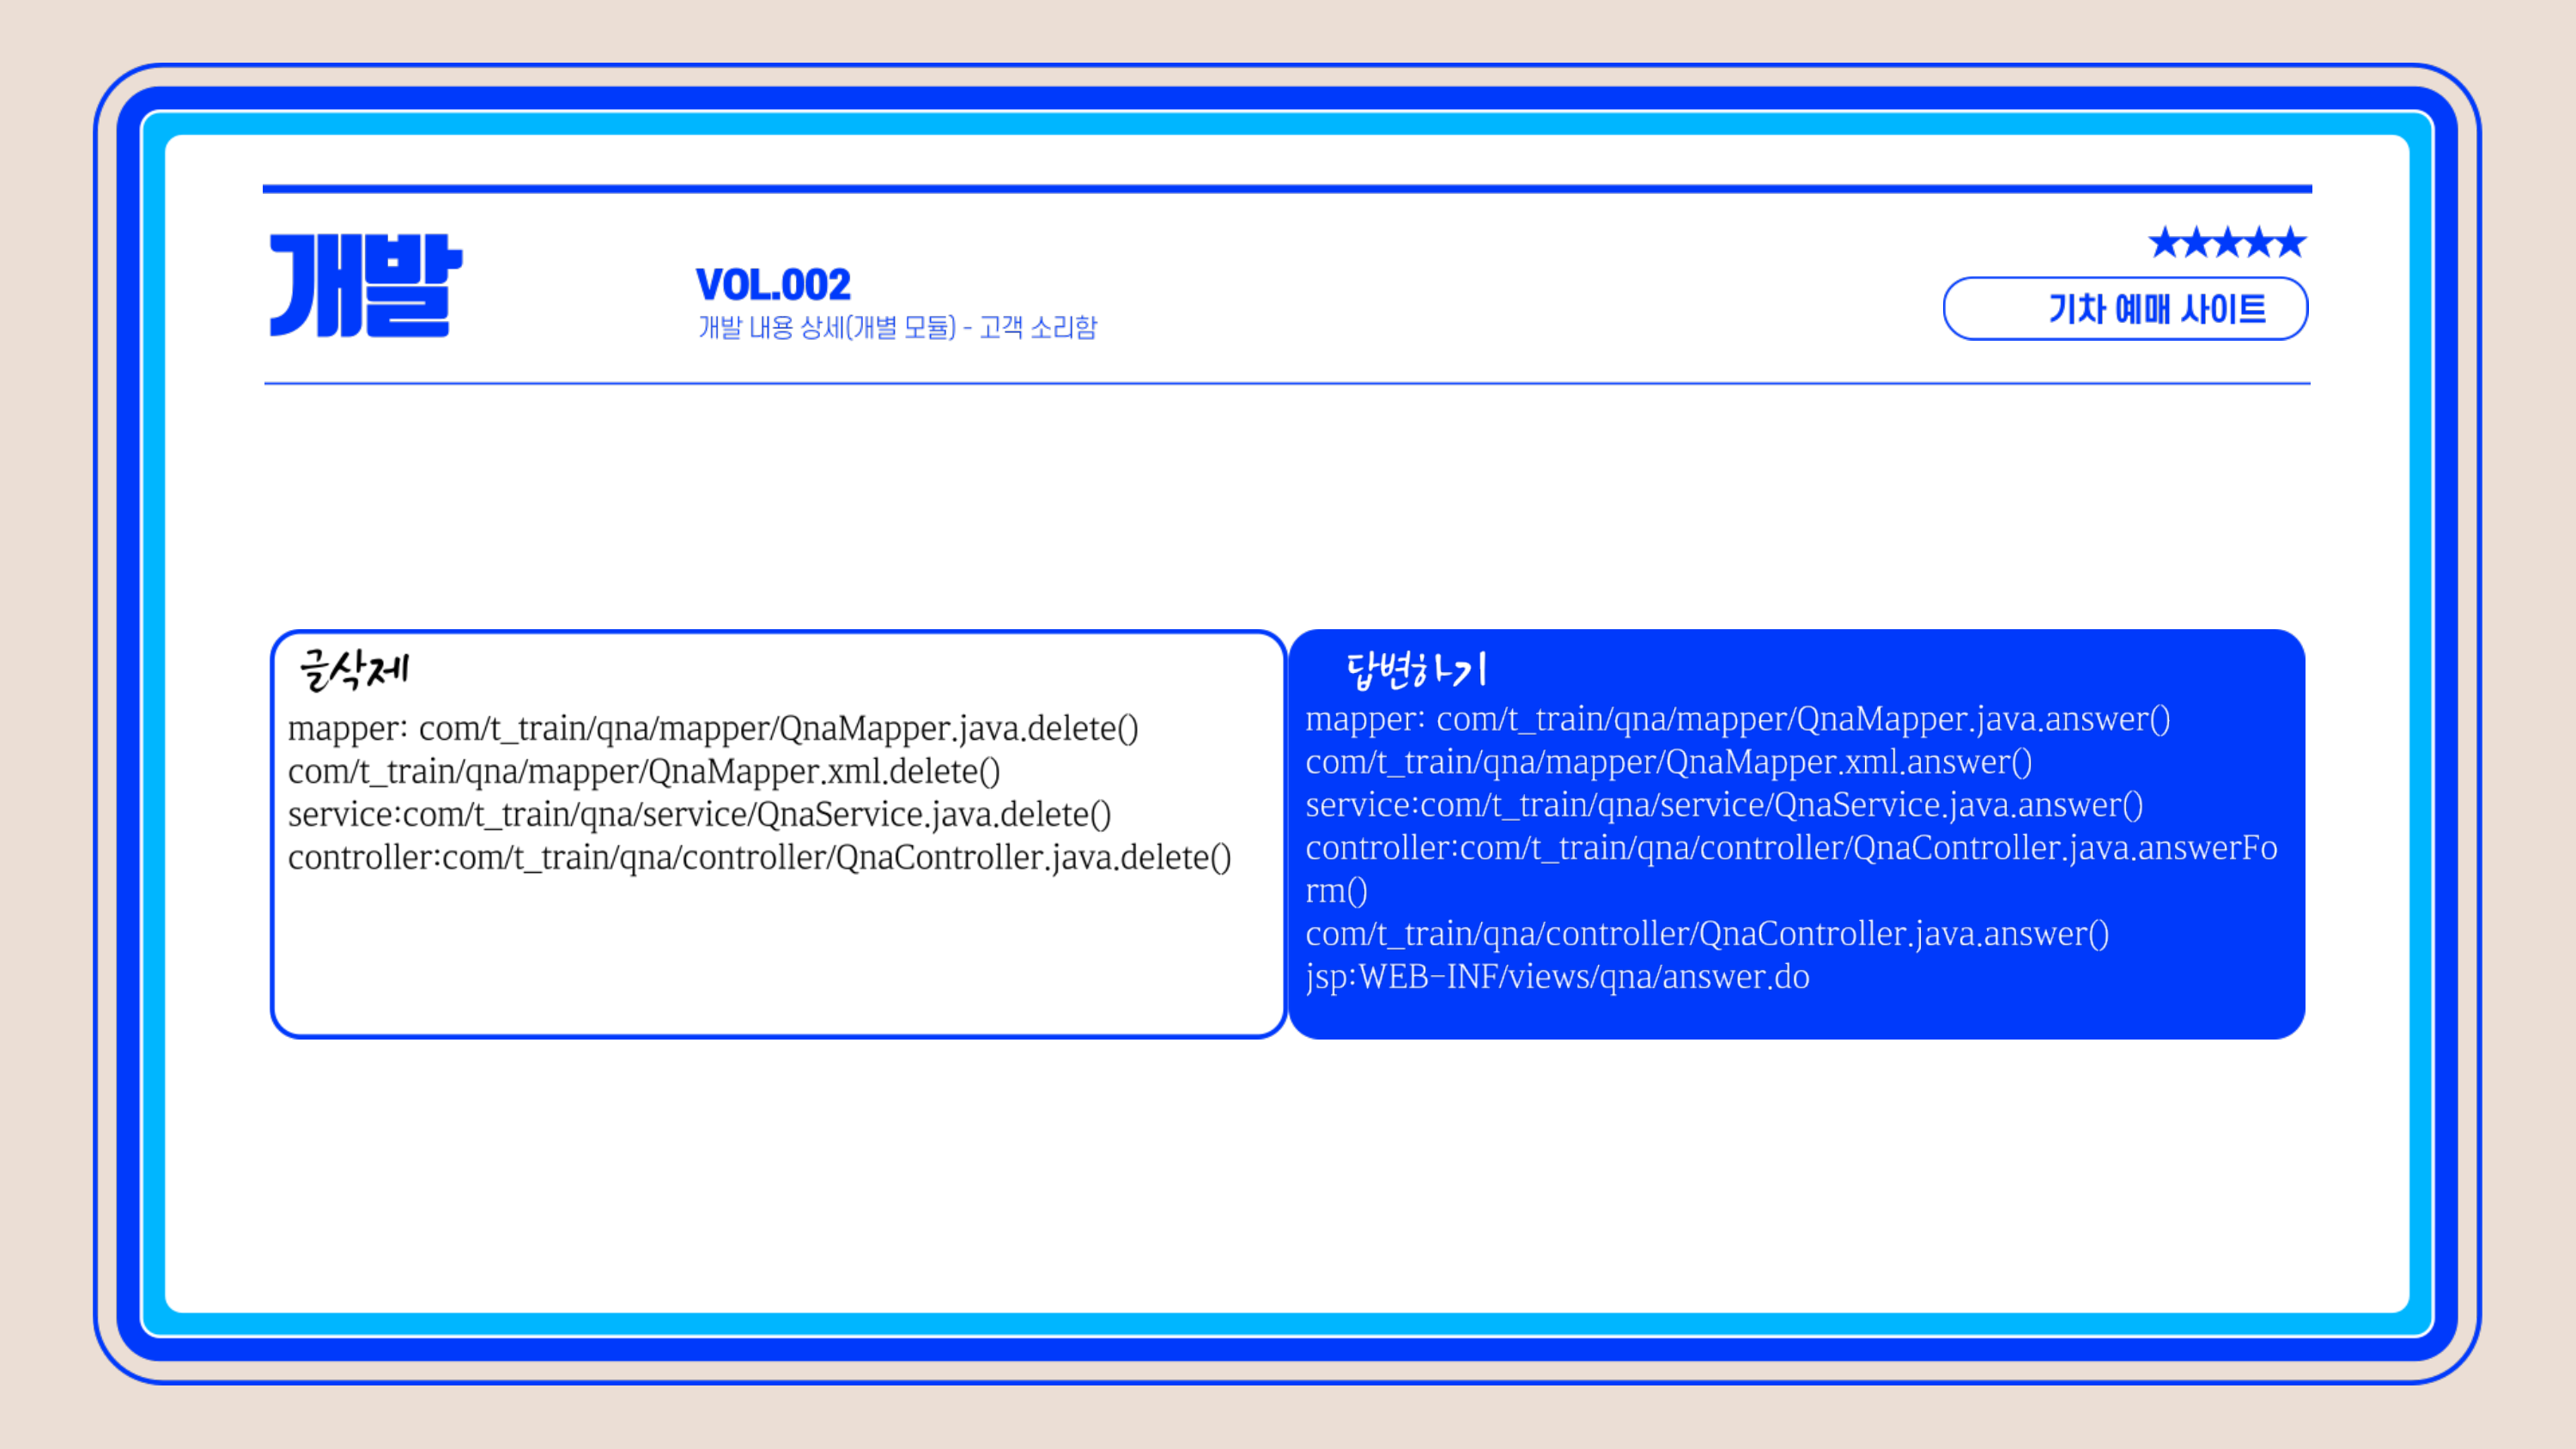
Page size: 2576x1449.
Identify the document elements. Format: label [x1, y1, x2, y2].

text_box [270, 628, 1290, 1040]
text_box [93, 63, 2482, 1386]
picture [690, 252, 1109, 352]
text_box [2285, 283, 2309, 341]
text_box [1943, 276, 2076, 282]
picture [250, 199, 514, 389]
picture [2080, 214, 2327, 276]
text_box [263, 173, 2313, 206]
picture [1946, 281, 2281, 339]
text_box [1291, 628, 2306, 1040]
picture [1300, 621, 2294, 1013]
picture [283, 621, 1250, 894]
text_box [518, 379, 2311, 389]
